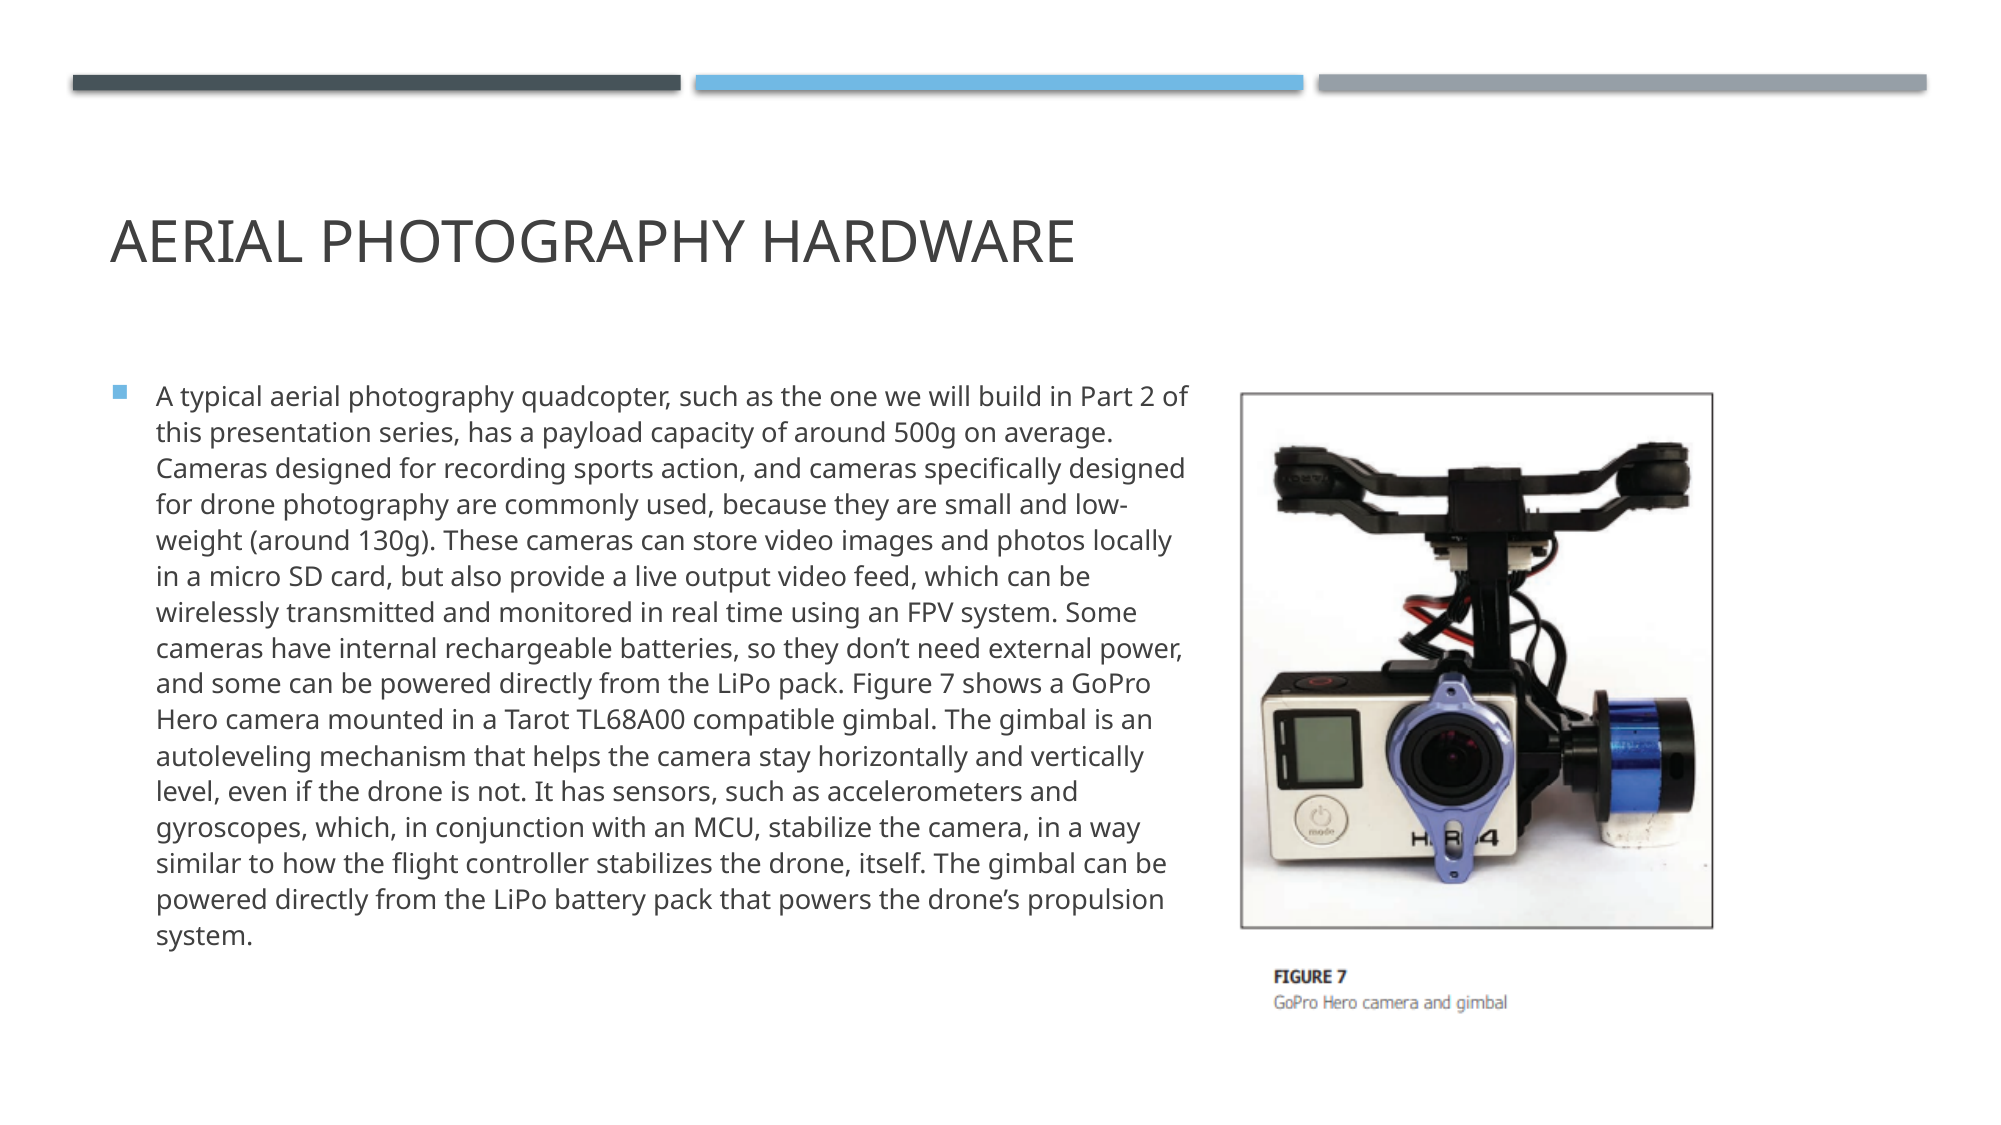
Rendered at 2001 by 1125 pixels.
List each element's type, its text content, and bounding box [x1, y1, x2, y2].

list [1231, 387, 1726, 939]
list A typical aerial photography quadcopter, such as the one we will build in Part 2 of this presentation series, has a payload capacity of around 500g on average. Cameras designed for recording sports action, and cameras specifically designed for drone photography are commonly used, because they are small and low-weight (around 130g). These cameras can store video images and photos locally in a micro SD card, but also provide a live output video feed, which can be wirelessly transmitted and monitored in real time using an FPV system. Some cameras have internal rechargeable batteries, so they don’t need external power, and some can be powered directly from the LiPo pack. Figure 7 shows a GoPro Hero camera mounted in a Tarot TL68A00 compatible gimbal. The gimbal is an autoleveling mechanism that helps the camera stay horizontally and vertically level, even if the drone is not. It has sensors, such as accelerometers and gyroscopes, which, in conjunction with an MCU, stabilize the camera, in a way similar to how the flight controller stabilizes the drone, itself. The gimbal can be powered directly from the LiPo battery pack that powers the drone’s propulsion system. [95, 365, 1212, 962]
picture [1269, 960, 1516, 1017]
title AERIAL PHOTOGRAPHY HARDWARE [95, 119, 1905, 282]
